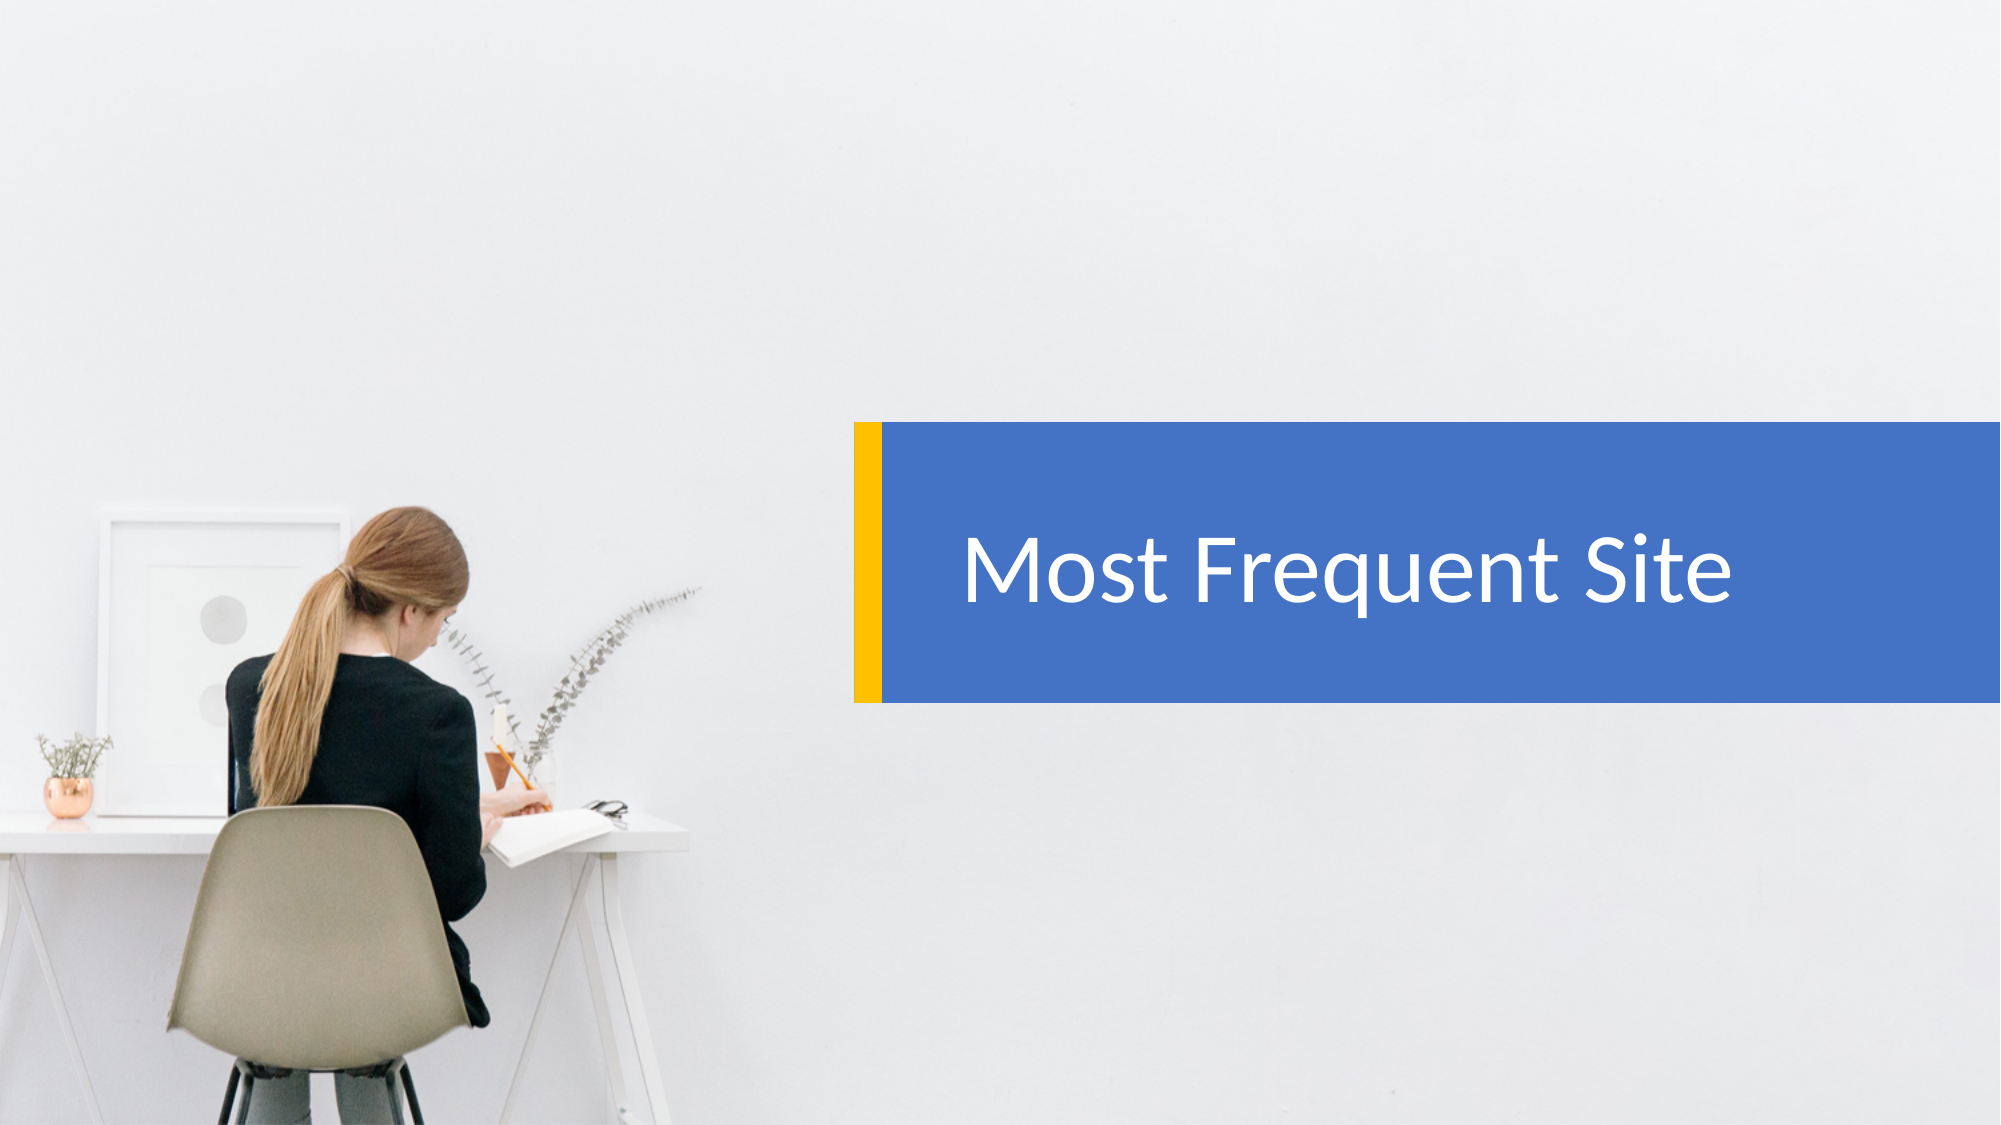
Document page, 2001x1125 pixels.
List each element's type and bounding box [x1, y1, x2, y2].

picture [0, 0, 2001, 1125]
text_box [854, 422, 2000, 703]
